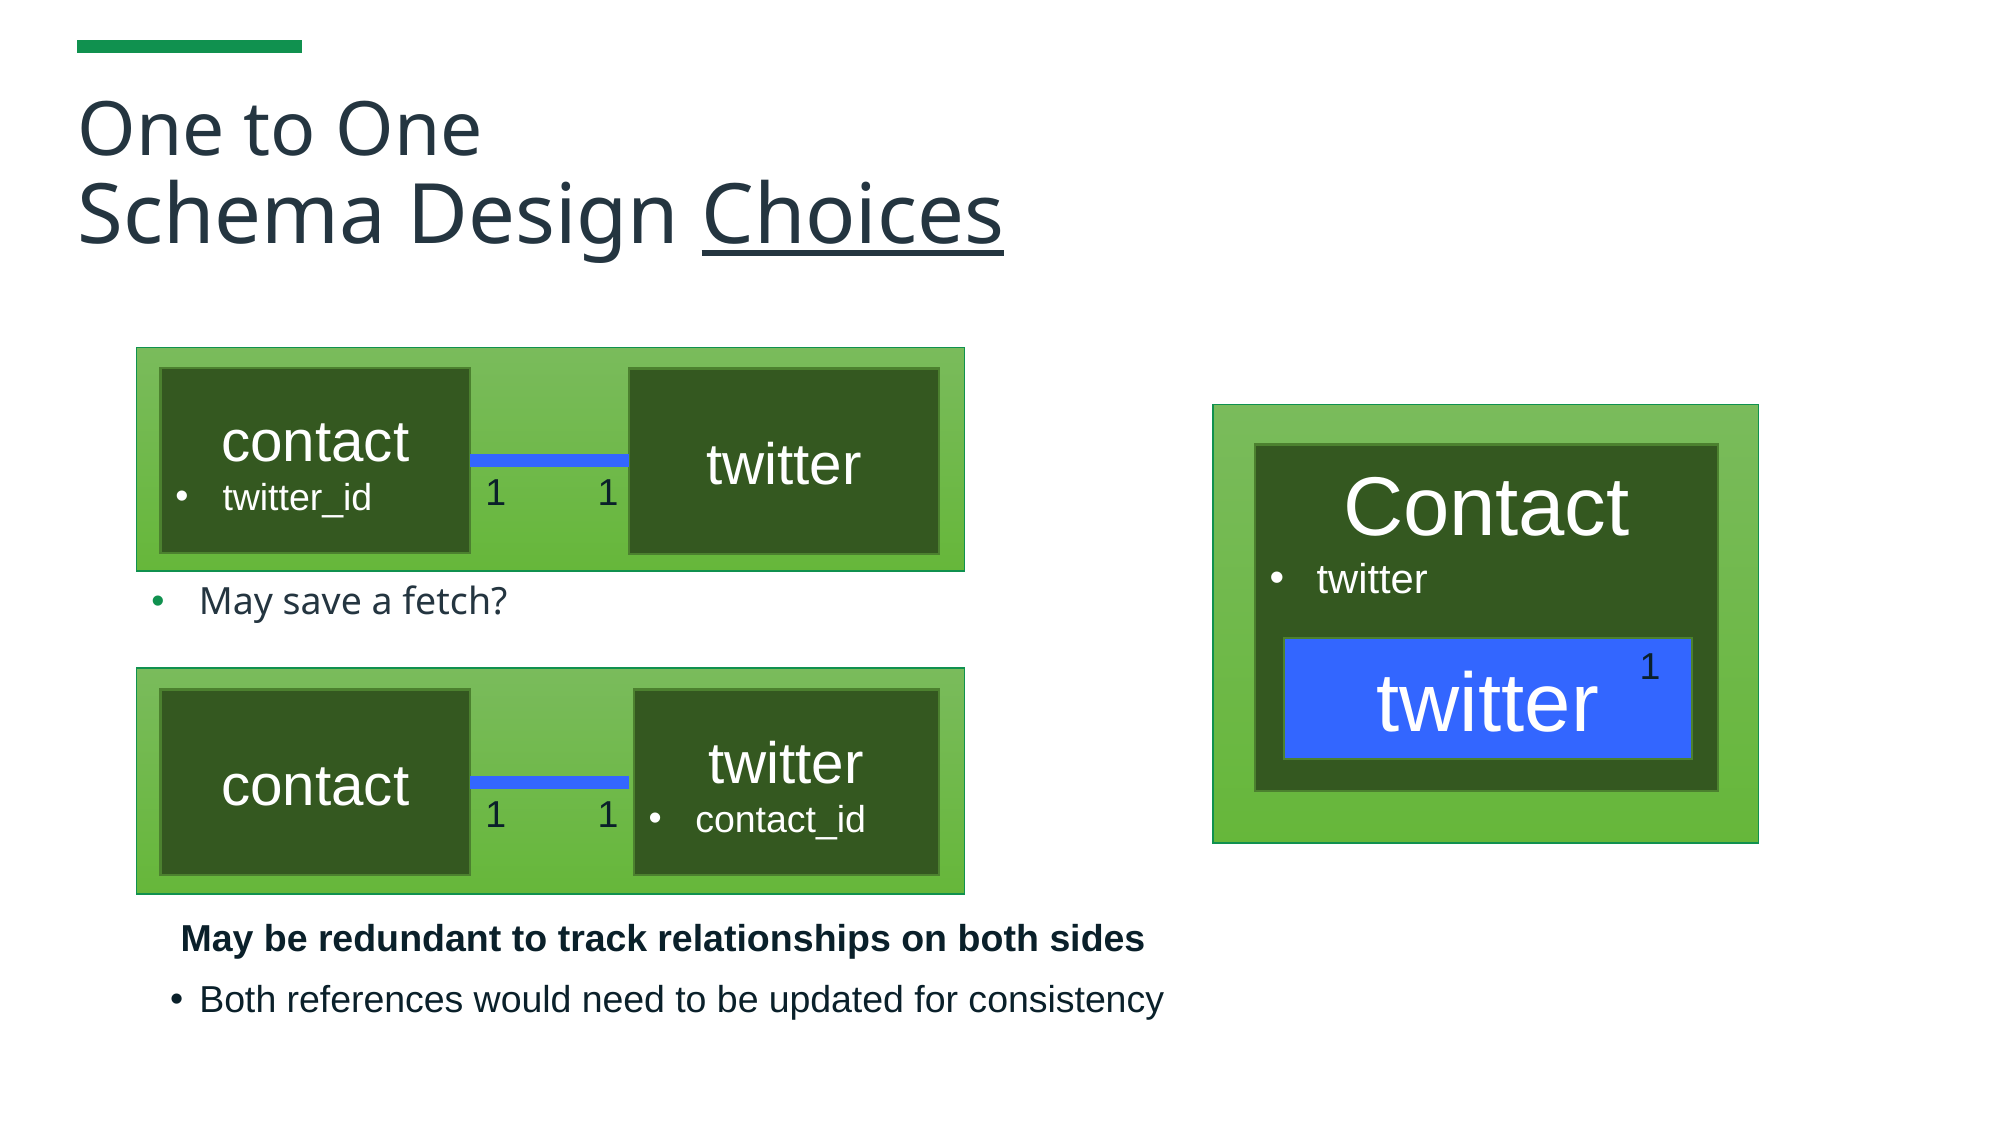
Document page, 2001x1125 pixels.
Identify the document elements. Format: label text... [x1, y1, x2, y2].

text_box twitter [629, 368, 939, 554]
text_box 1 [582, 460, 634, 522]
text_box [1212, 404, 1759, 844]
text_box contact [160, 689, 471, 876]
title One to One Schema Design Choices [62, 51, 1952, 270]
text_box twitter contact_id [633, 689, 939, 876]
text_box 1 [470, 789, 522, 843]
text_box 1 [582, 782, 634, 843]
text_box [136, 668, 965, 894]
text_box 1 [470, 467, 522, 522]
text_box contact twitter_id [160, 367, 471, 554]
text_box [136, 347, 965, 571]
text_box May be redundant to track relationships on both sides Both references would need to be updated for consistency [136, 904, 1214, 1038]
list May save a fetch? [136, 575, 965, 668]
